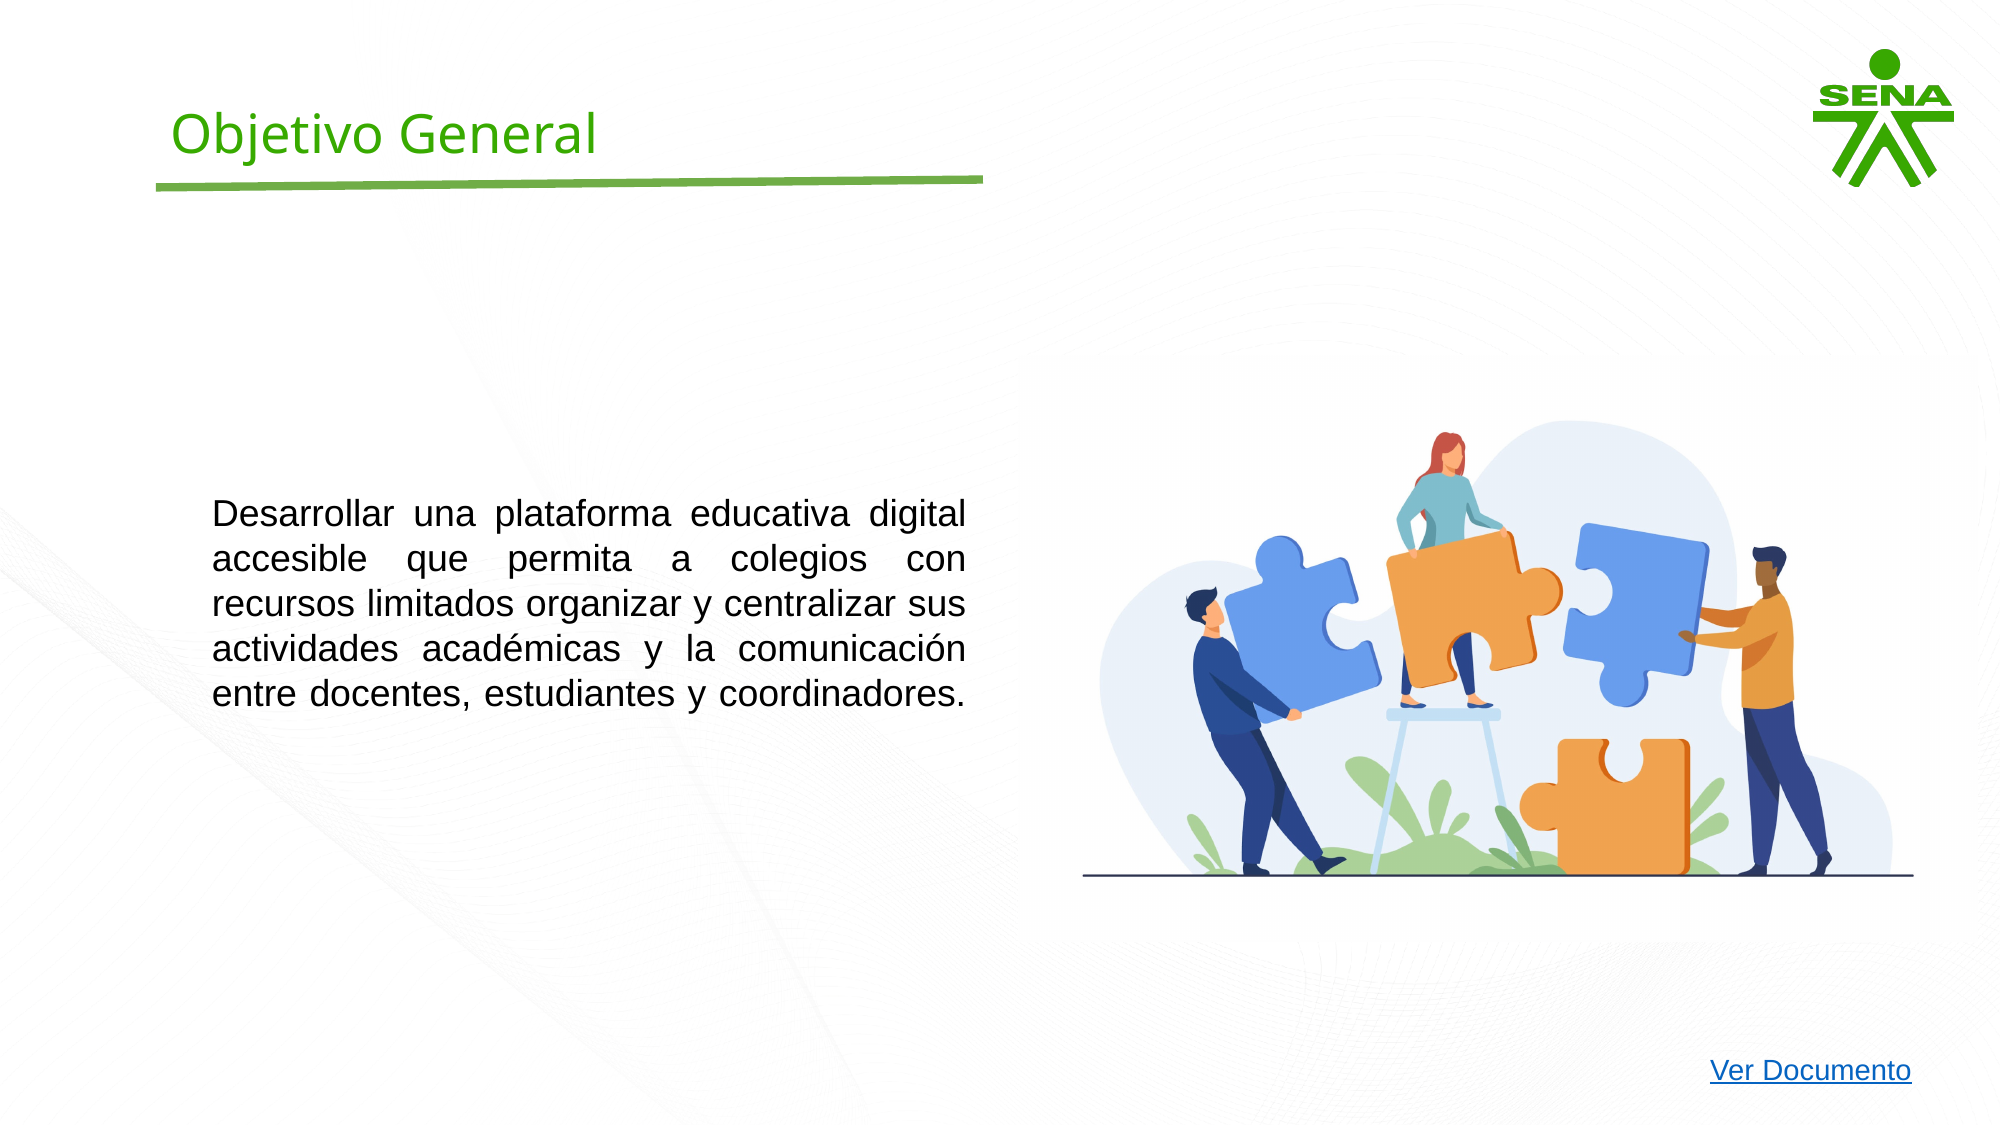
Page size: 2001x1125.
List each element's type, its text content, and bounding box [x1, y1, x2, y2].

text_box Ver Documento [1695, 1043, 1978, 1094]
text_box Desarrollar una plataforma educativa digital accesible que permita a colegios con recursos limitados organizar y centralizar sus actividades académicas y la comunicación entre docentes, estudiantes y coordinadores. [196, 474, 982, 730]
picture [0, 0, 2000, 1125]
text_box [155, 179, 984, 188]
text_box Objetivo General [155, 99, 1066, 276]
